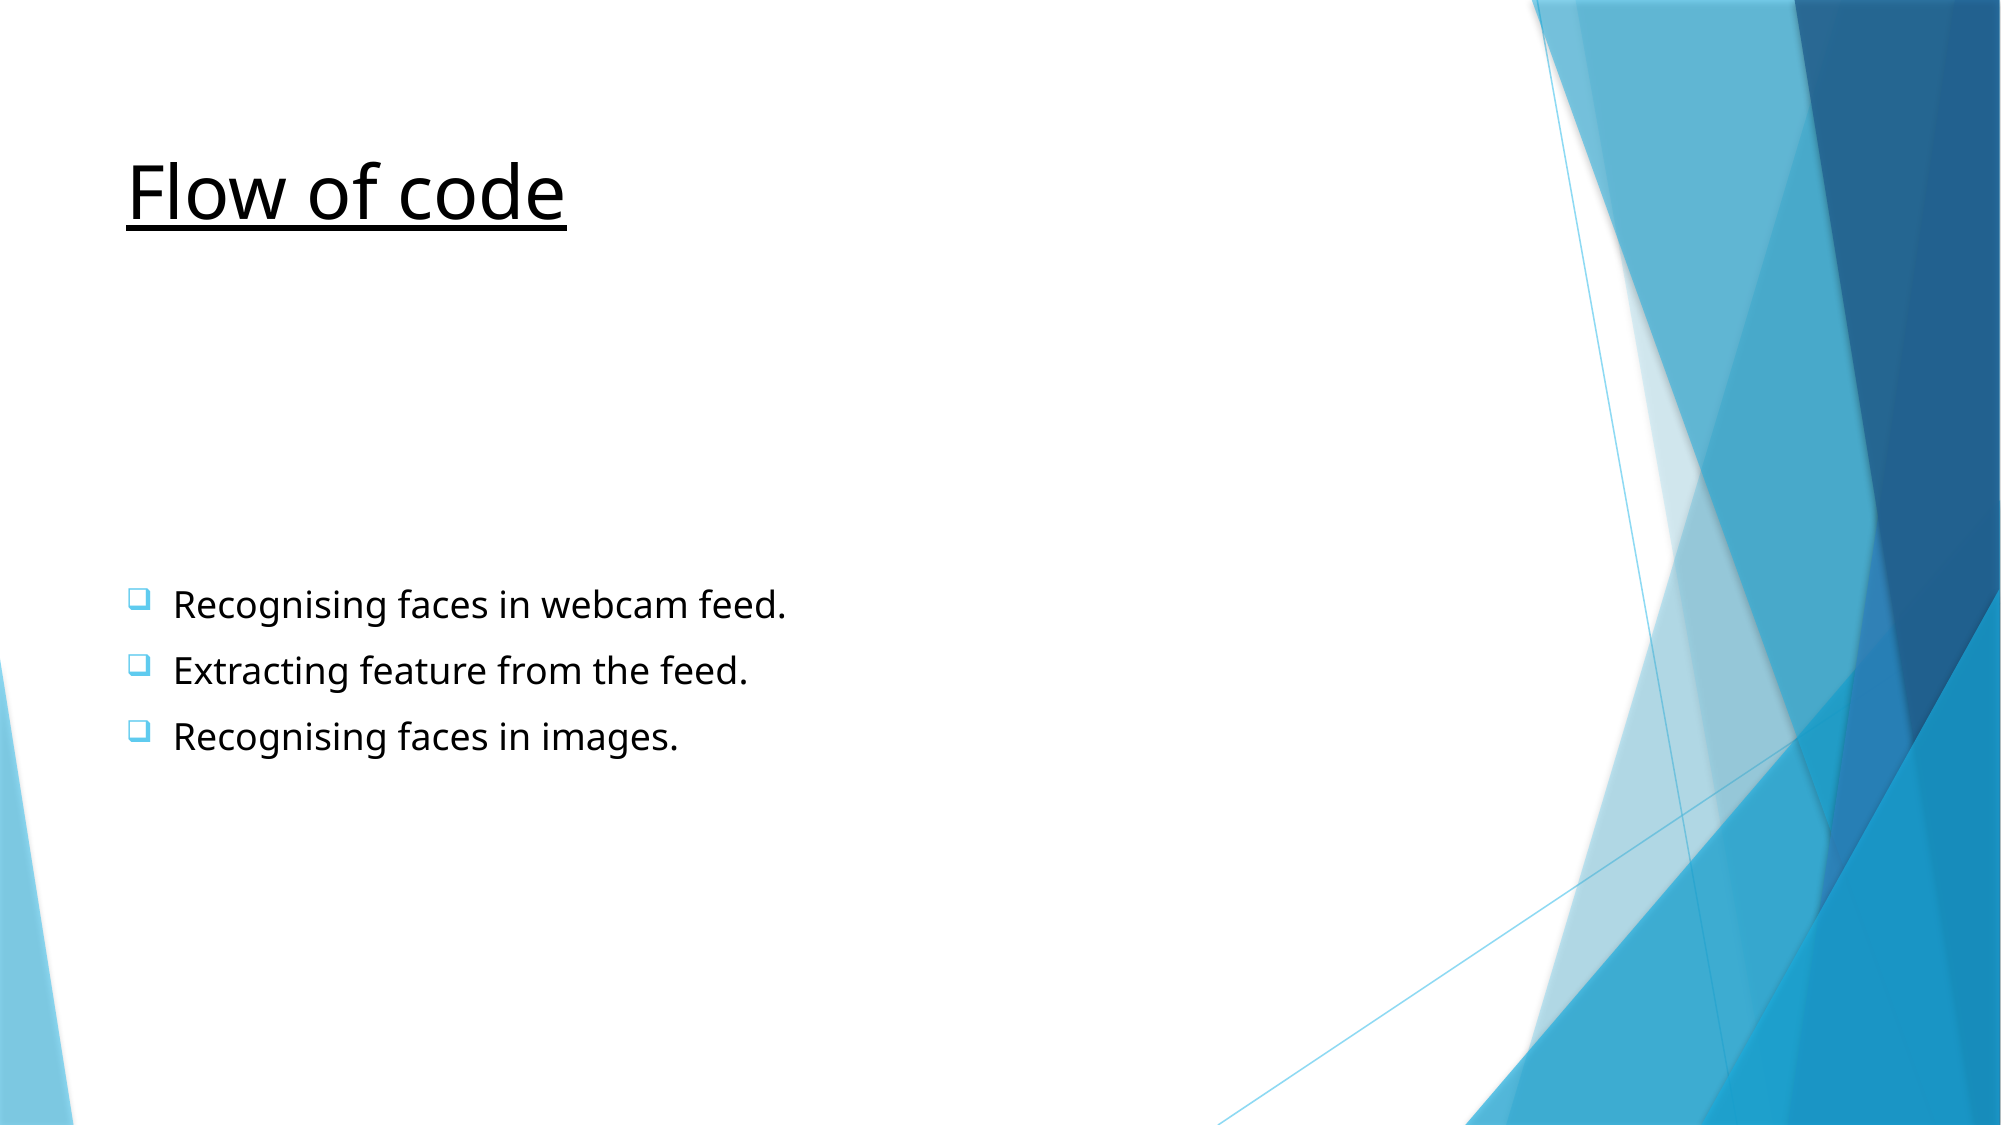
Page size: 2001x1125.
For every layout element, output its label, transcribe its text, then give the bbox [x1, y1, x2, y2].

title Flow of code [111, 99, 1522, 280]
list Recognising faces in webcam feed. Extracting feature from the feed. Recognising faces in images. [111, 348, 1522, 992]
